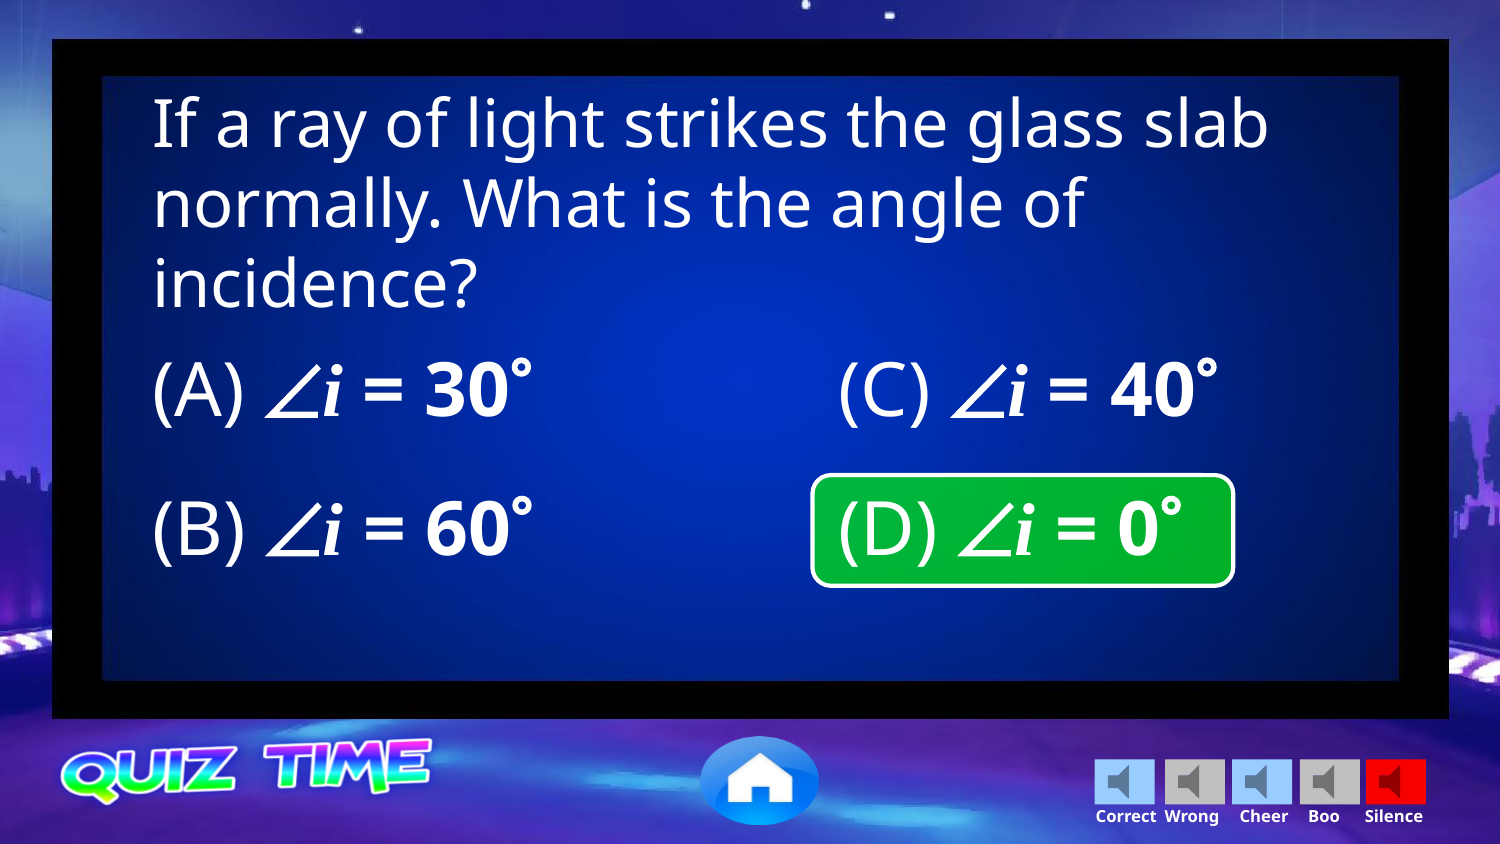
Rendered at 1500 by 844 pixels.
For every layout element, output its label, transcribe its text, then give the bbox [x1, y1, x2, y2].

text_box [810, 474, 1233, 588]
text_box If a ray of light strikes the glass slab normally. What is the angle of incidence? [137, 73, 1379, 328]
picture [0, 0, 1500, 844]
text_box (C) i = 40 [823, 334, 1371, 440]
text_box (A) i = 30 [137, 334, 685, 440]
text_box (B) i = 60 [137, 472, 685, 578]
text_box (D) i = 0 [823, 472, 1371, 578]
